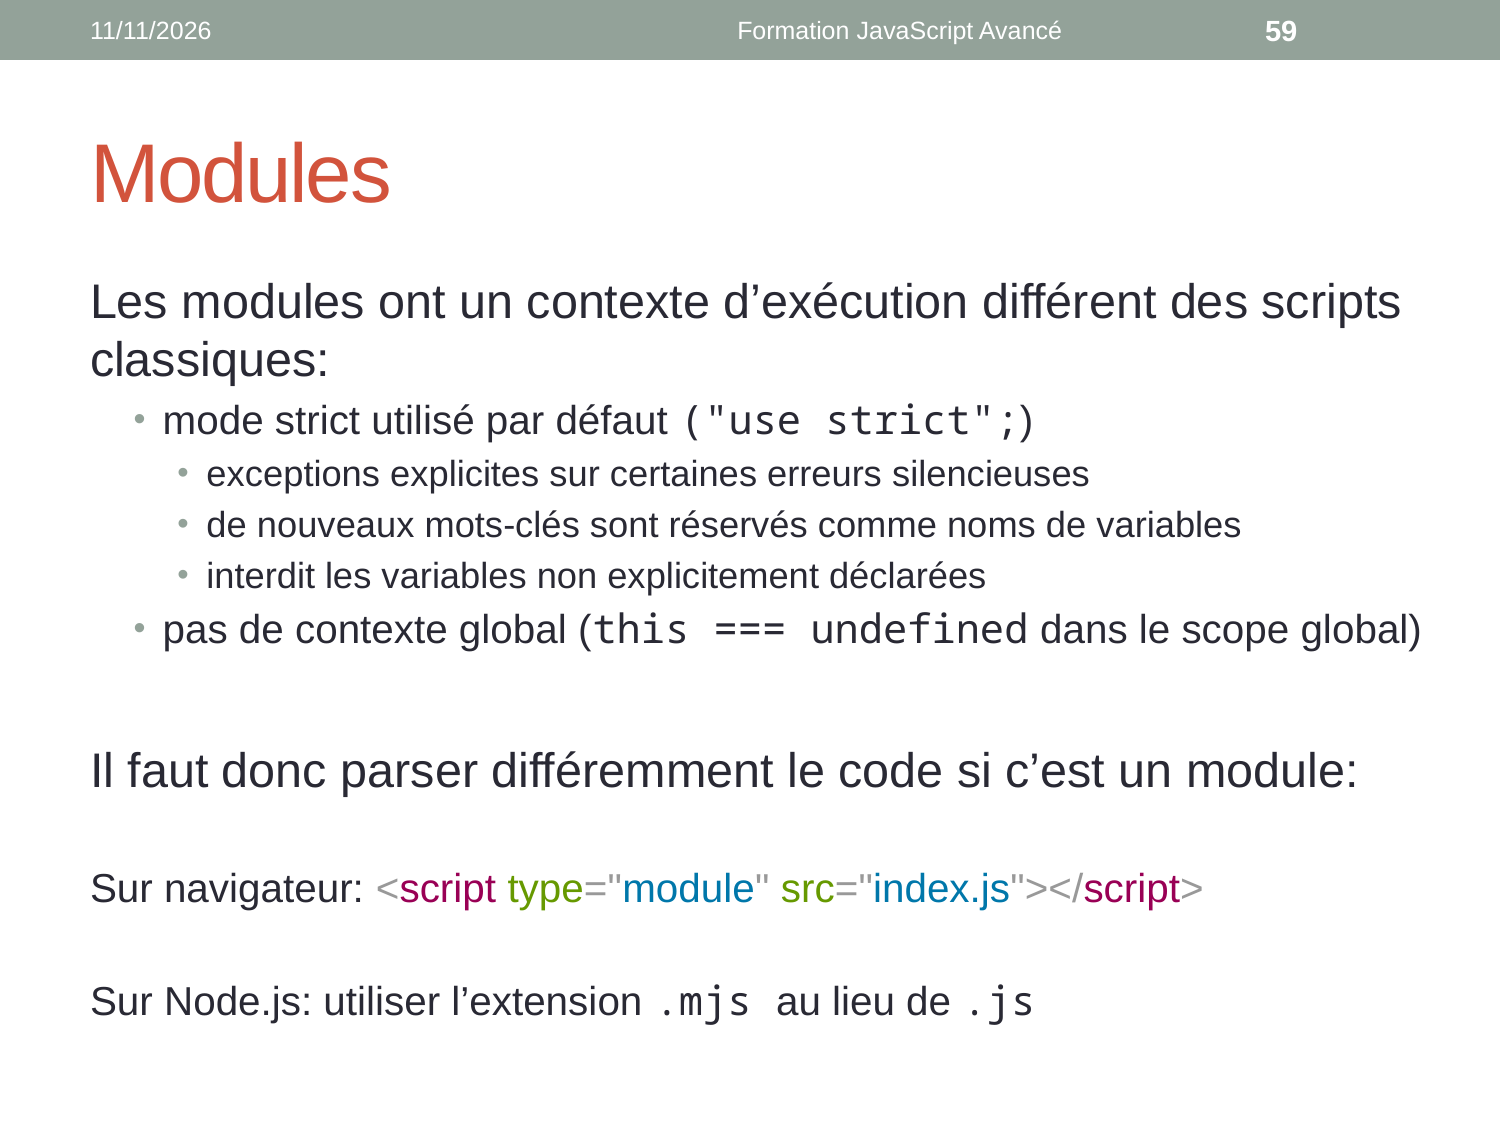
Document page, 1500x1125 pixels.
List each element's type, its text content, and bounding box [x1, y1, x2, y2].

list Les modules ont un contexte d’exécution différent des scripts classiques: mode strict utilisé par défaut ("use strict";) exceptions explicites sur certaines erreurs silencieuses de nouveaux mots-clés sont réservés comme noms de variables interdit les variables non explicitement déclarées pas de contexte global (this === undefined dans le scope global) Il faut donc parser différemment le code si c’est un module: Sur navigateur: <script type="module" src="index.js"></script> Sur Node.js: utiliser l’extension .mjs au lieu de .js [75, 262, 1447, 1063]
footer Formation JavaScript Avancé [562, 3, 1238, 57]
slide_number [75, 3, 550, 57]
title Modules [75, 87, 1425, 250]
slide_number 59 [1250, 3, 1425, 57]
